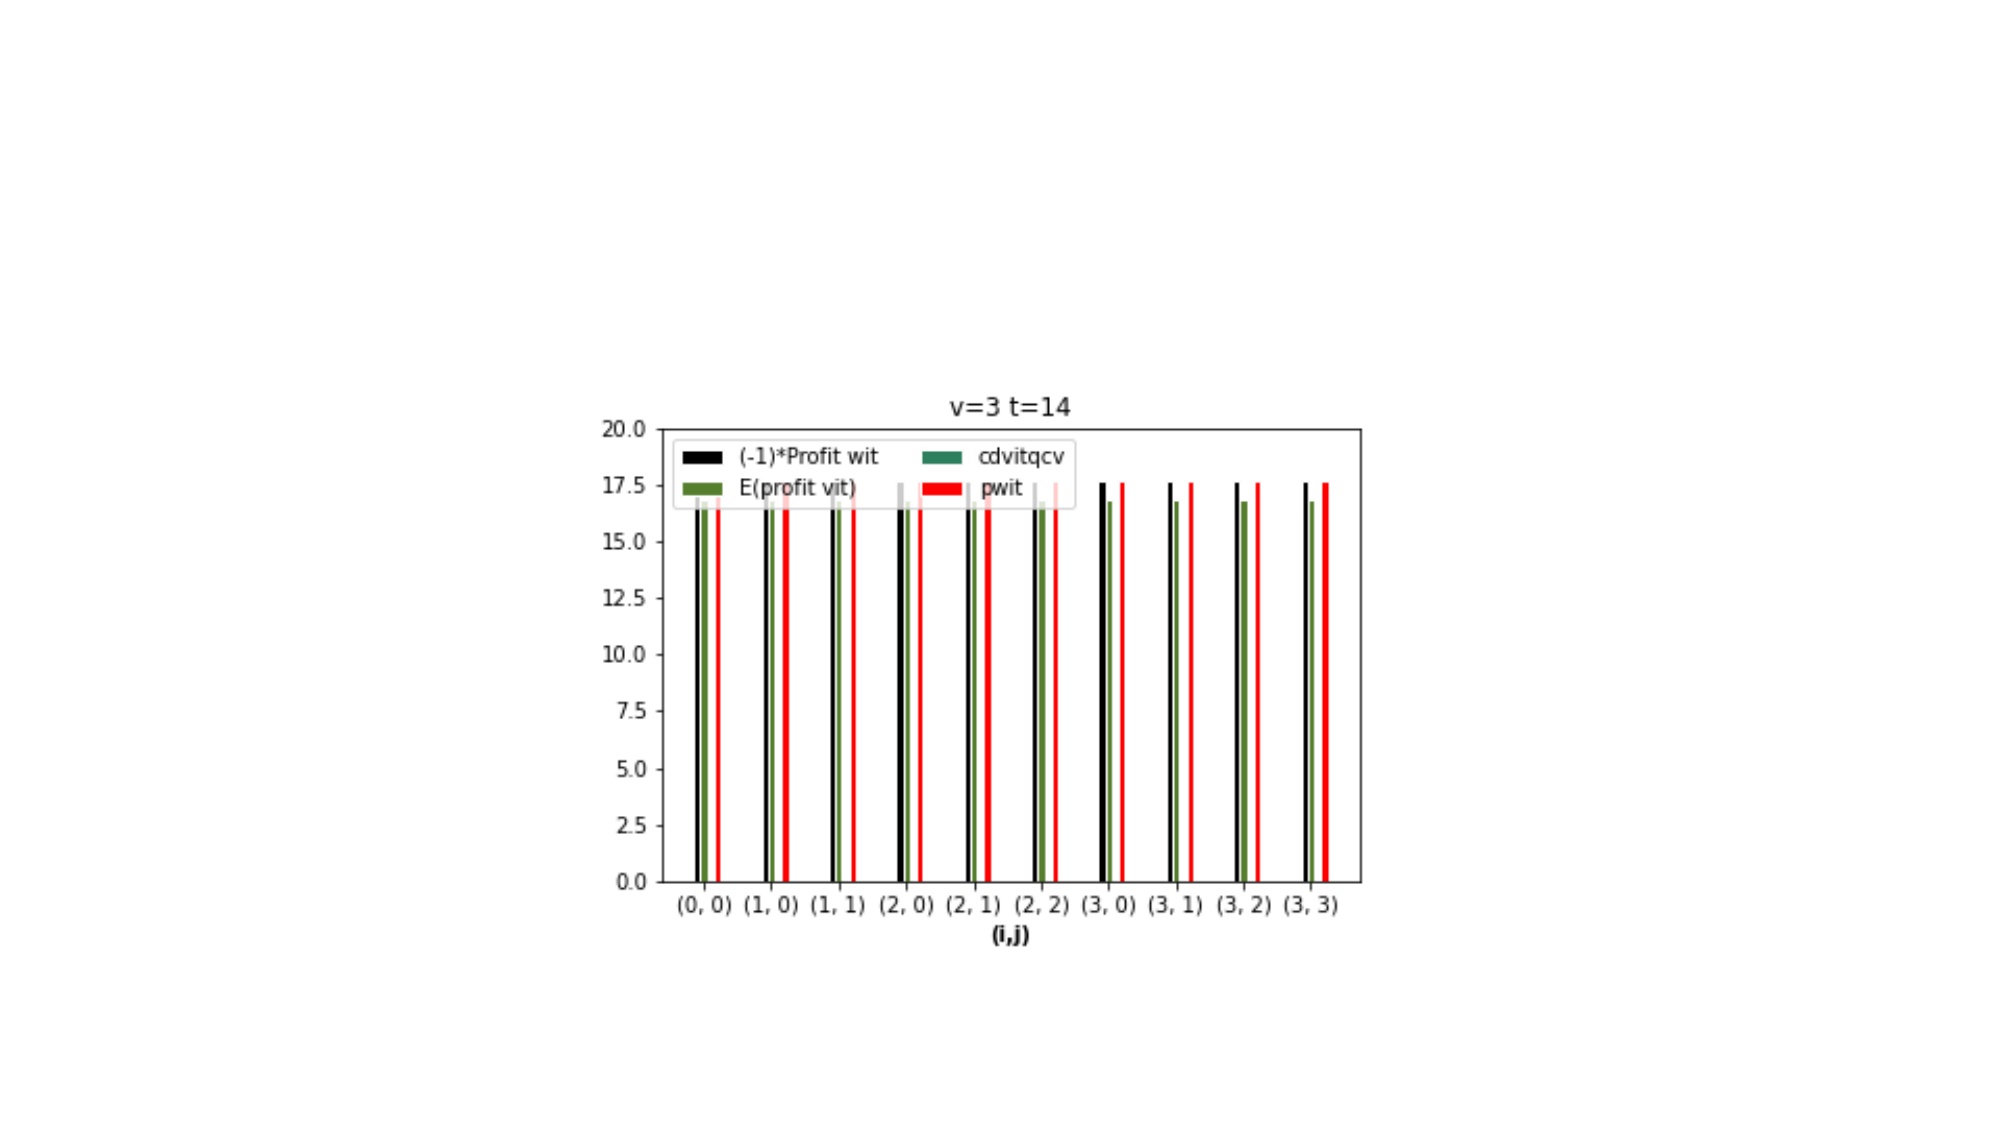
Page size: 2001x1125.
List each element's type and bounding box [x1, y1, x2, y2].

list [549, 356, 1450, 957]
